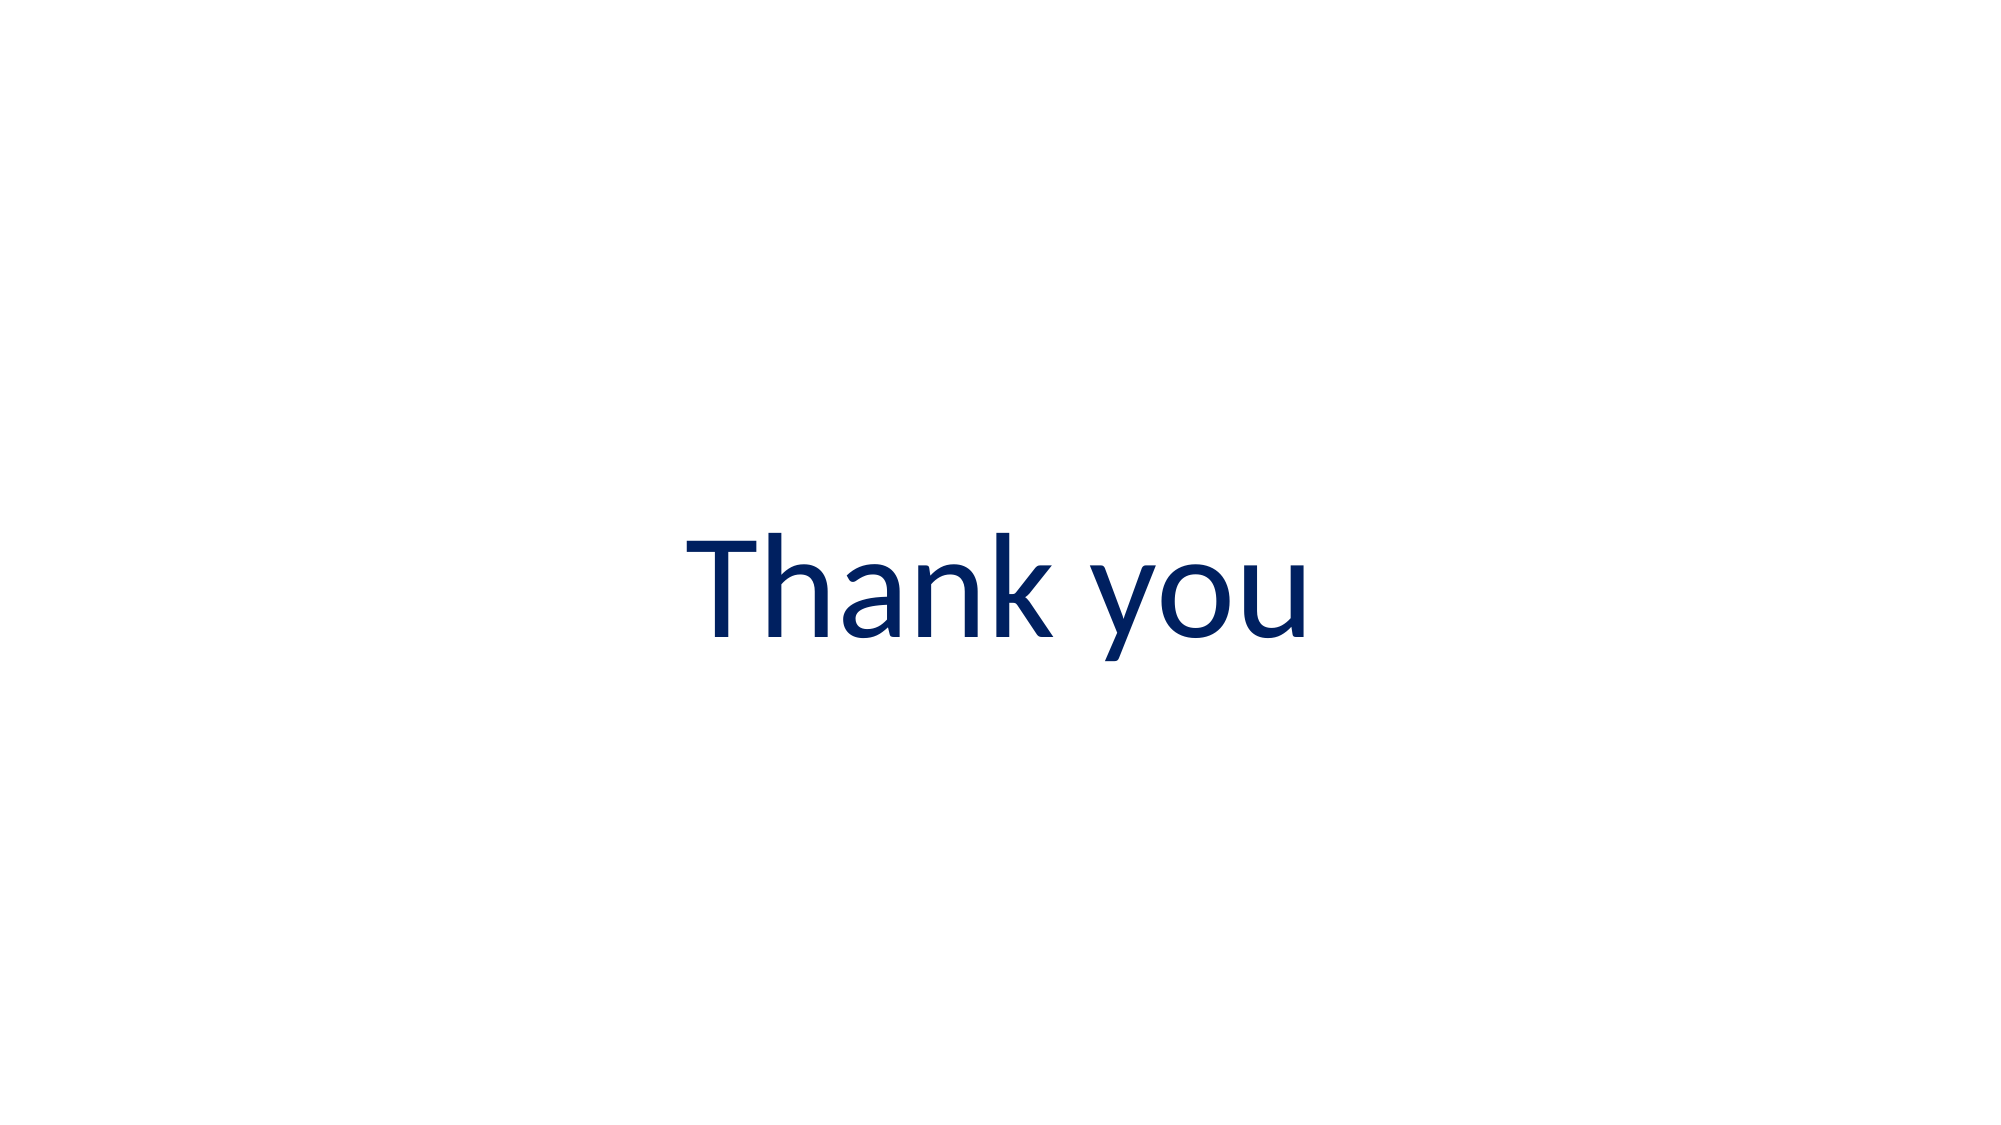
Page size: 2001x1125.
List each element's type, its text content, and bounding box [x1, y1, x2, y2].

list Thank you [137, 299, 1863, 1014]
